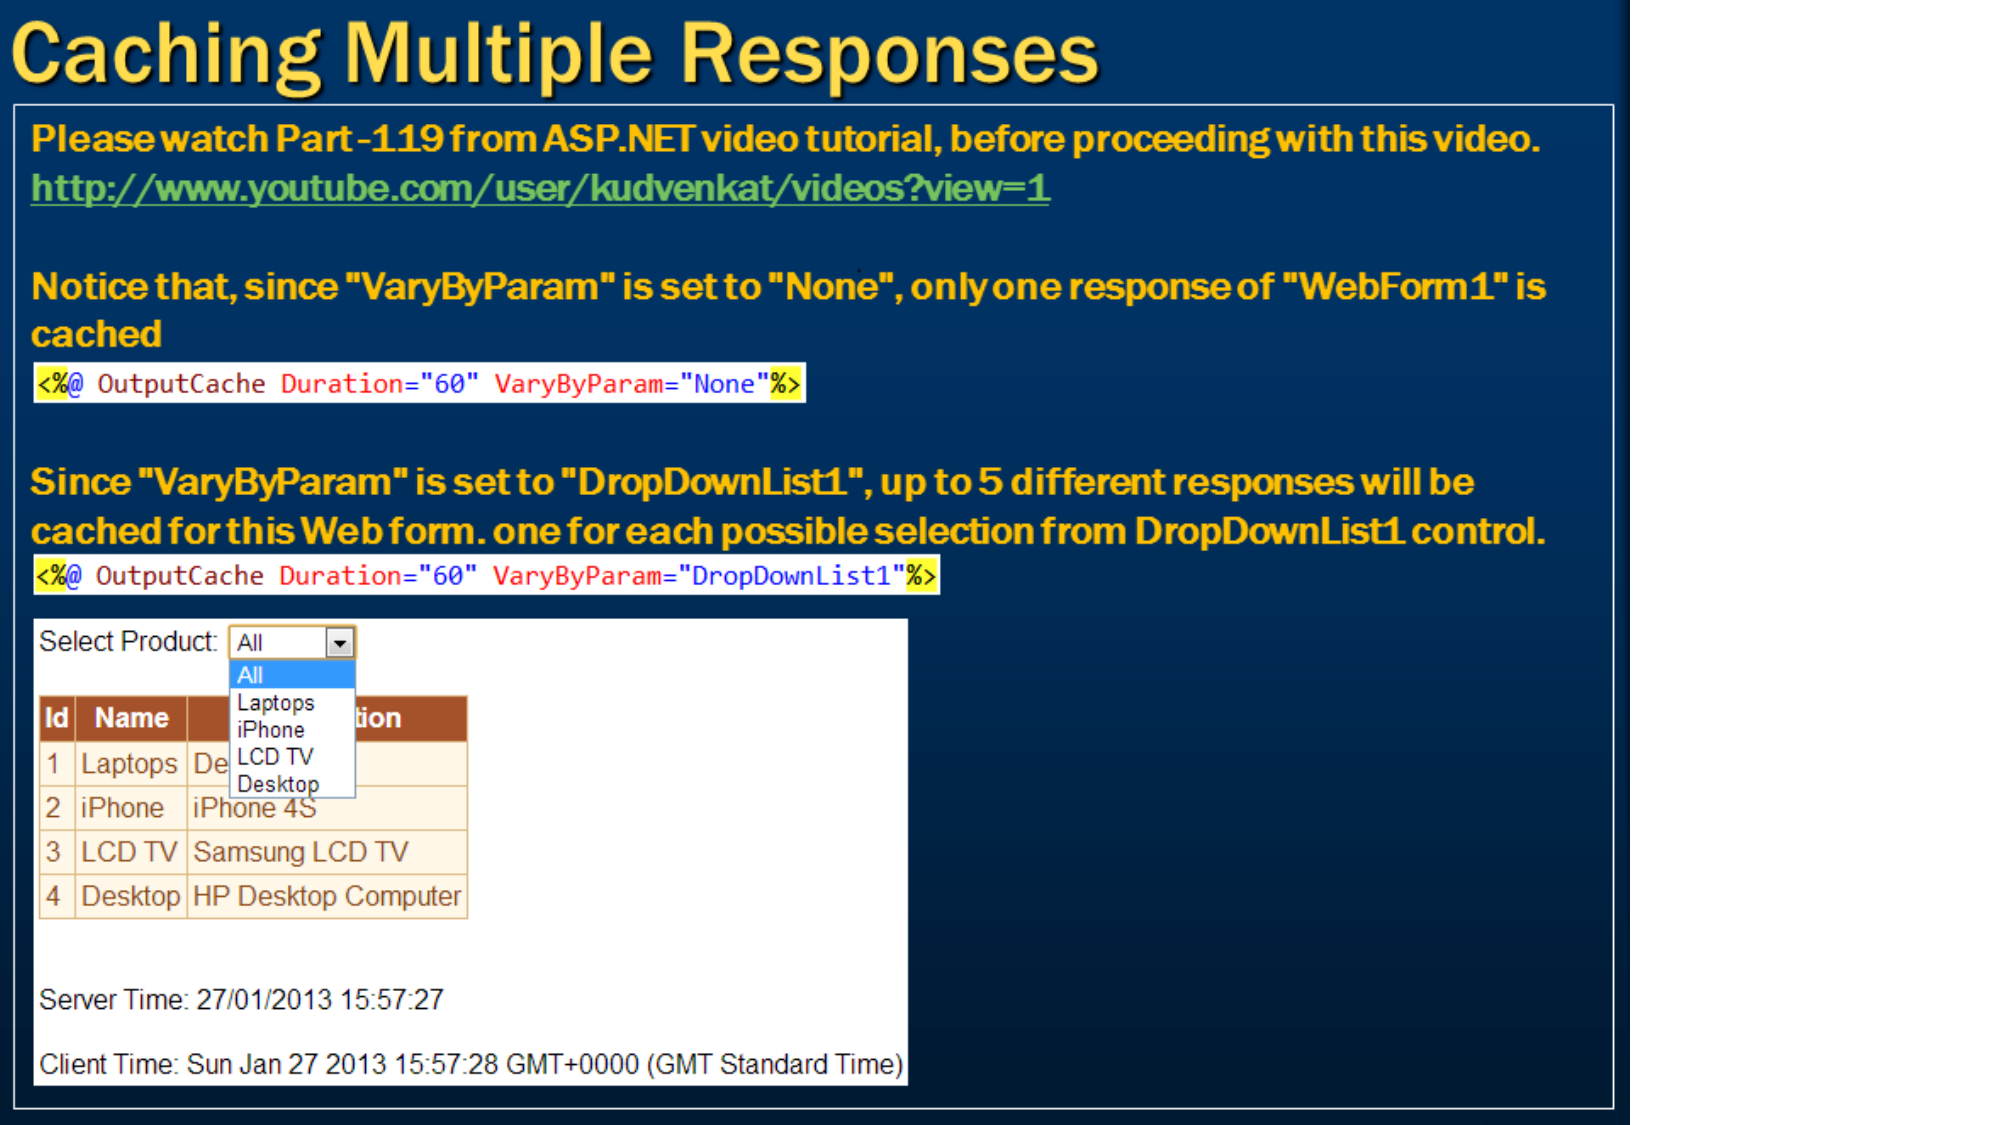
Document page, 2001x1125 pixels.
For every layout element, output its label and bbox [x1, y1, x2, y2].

list [0, 0, 1630, 1125]
